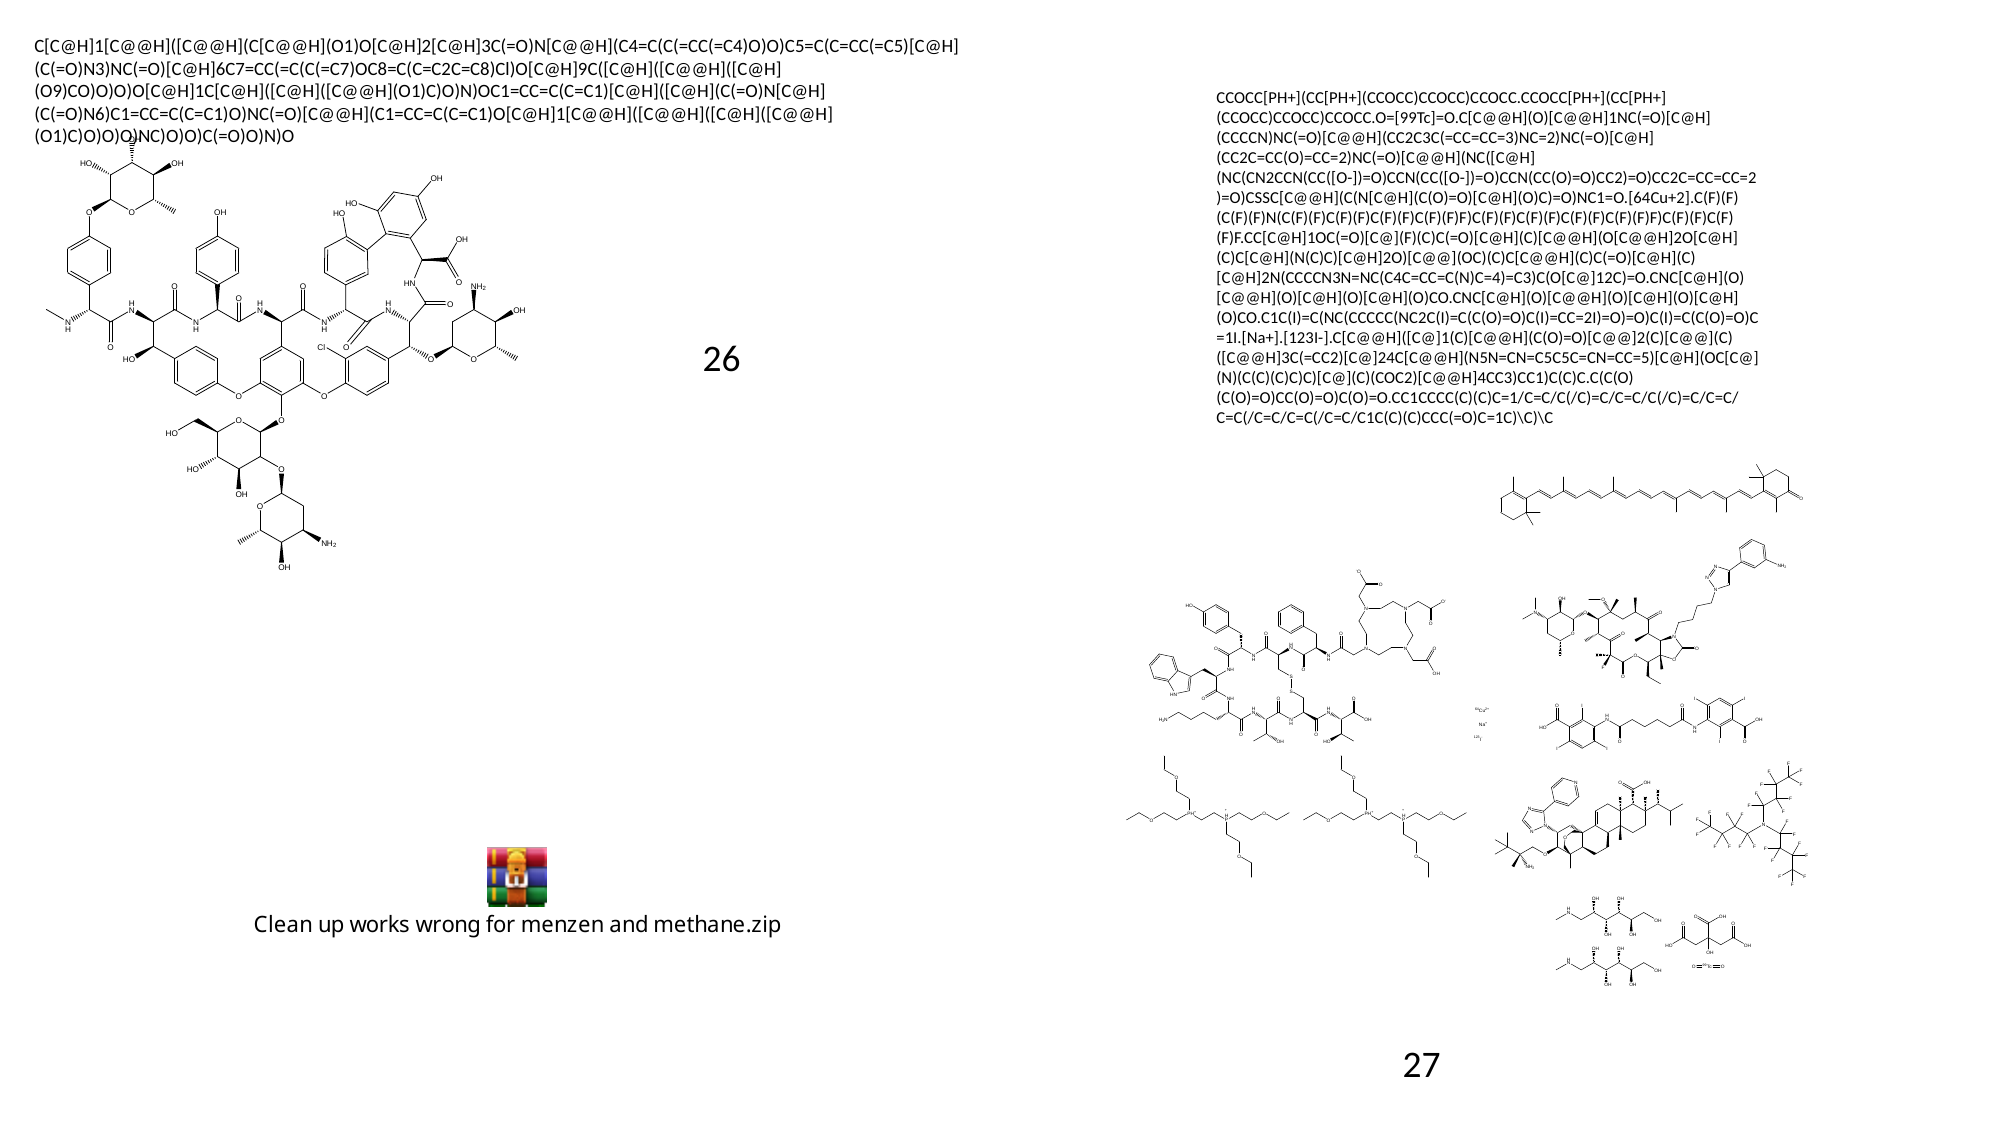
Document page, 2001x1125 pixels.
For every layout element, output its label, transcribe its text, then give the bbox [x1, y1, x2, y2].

text_box CCOCC[PH+](CC[PH+](CCOCC)CCOCC)CCOCC.CCOCC[PH+](CC[PH+](CCOCC)CCOCC)CCOCC.O=[99Tc]=O.C[C@@H](O)[C@@H]1NC(=O)[C@H](CCCCN)NC(=O)[C@@H](CC2C3C(=CC=CC=3)NC=2)NC(=O)[C@H](CC2C=CC(O)=CC=2)NC(=O)[C@@H](NC([C@H](NC(CN2CCN(CC([O-])=O)CCN(CC([O-])=O)CCN(CC(O)=O)CC2)=O)CC2C=CC=CC=2)=O)CSSC[C@@H](C(N[C@H](C(O)=O)[C@H](O)C)=O)NC1=O.[64Cu+2].C(F)(F)(C(F)(F)N(C(F)(F)C(F)(F)C(F)(F)C(F)(F)F)C(F)(F)C(F)(F)C(F)(F)C(F)(F)F)C(F)(F)C(F)(F)F.CC[C@H]1OC(=O)[C@](F)(C)C(=O)[C@H](C)[C@@H](O[C@@H]2O[C@H](C)C[C@H](N(C)C)[C@H]2O)[C@@](OC)(C)C[C@@H](C)C(=O)[C@H](C)[C@H]2N(CCCCN3N=NC(C4C=CC=C(N)C=4)=C3)C(O[C@]12C)=O.CNC[C@H](O)[C@@H](O)[C@H](O)[C@H](O)CO.CNC[C@H](O)[C@@H](O)[C@H](O)[C@H](O)CO.C1C(I)=C(NC(CCCCC(NC2C(I)=C(C(O)=O)C(I)=CC=2I)=O)=O)C(I)=C(C(O)=O)C=1I.[Na+].[123I-].C[C@@H]([C@]1(C)[C@@H](C(O)=O)[C@@]2(C)[C@@](C)([C@@H]3C(=CC2)[C@]24C[C@@H](N5N=CN=C5C5C=CN=CC=5)[C@H](OC[C@](N)(C(C)(C)C)C)[C@](C)(COC2)[C@@H]4CC3)CC1)C(C)C.C(C(O)(C(O)=O)CC(O)=O)C(O)=O.CC1CCCC(C)(C)C=1/C=C/C(/C)=C/C=C/C(/C)=C/C=C/C=C(/C=C/C=C(/C=C/C1C(C)(C)CCC(=O)C=1C)\C)\C [1201, 79, 1775, 434]
text_box 27 [1387, 1032, 1456, 1092]
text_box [203, 846, 831, 946]
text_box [1125, 463, 1814, 995]
text_box 26 [687, 326, 756, 387]
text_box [44, 132, 531, 578]
text_box C[C@H]1[C@@H]([C@@H](C[C@@H](O1)O[C@H]2[C@H]3C(=O)N[C@@H](C4=C(C(=CC(=C4)O)O)C5=C(C=CC(=C5)[C@H](C(=O)N3)NC(=O)[C@H]6C7=CC(=C(C(=C7)OC8=C(C=C2C=C8)Cl)O[C@H]9C([C@H]([C@@H]([C@H](O9)CO)O)O)O[C@H]1C[C@H]([C@H]([C@@H](O1)C)O)N)OC1=CC=C(C=C1)[C@H]([C@H](C(=O)N[C@H](C(=O)N6)C1=CC=C(C=C1)O)NC(=O)[C@@H](C1=CC=C(C=C1)O[C@H]1[C@@H]([C@@H]([C@H]([C@@H](O1)C)O)O)O)NC)O)O)C(=O)O)N)O [19, 26, 1020, 154]
